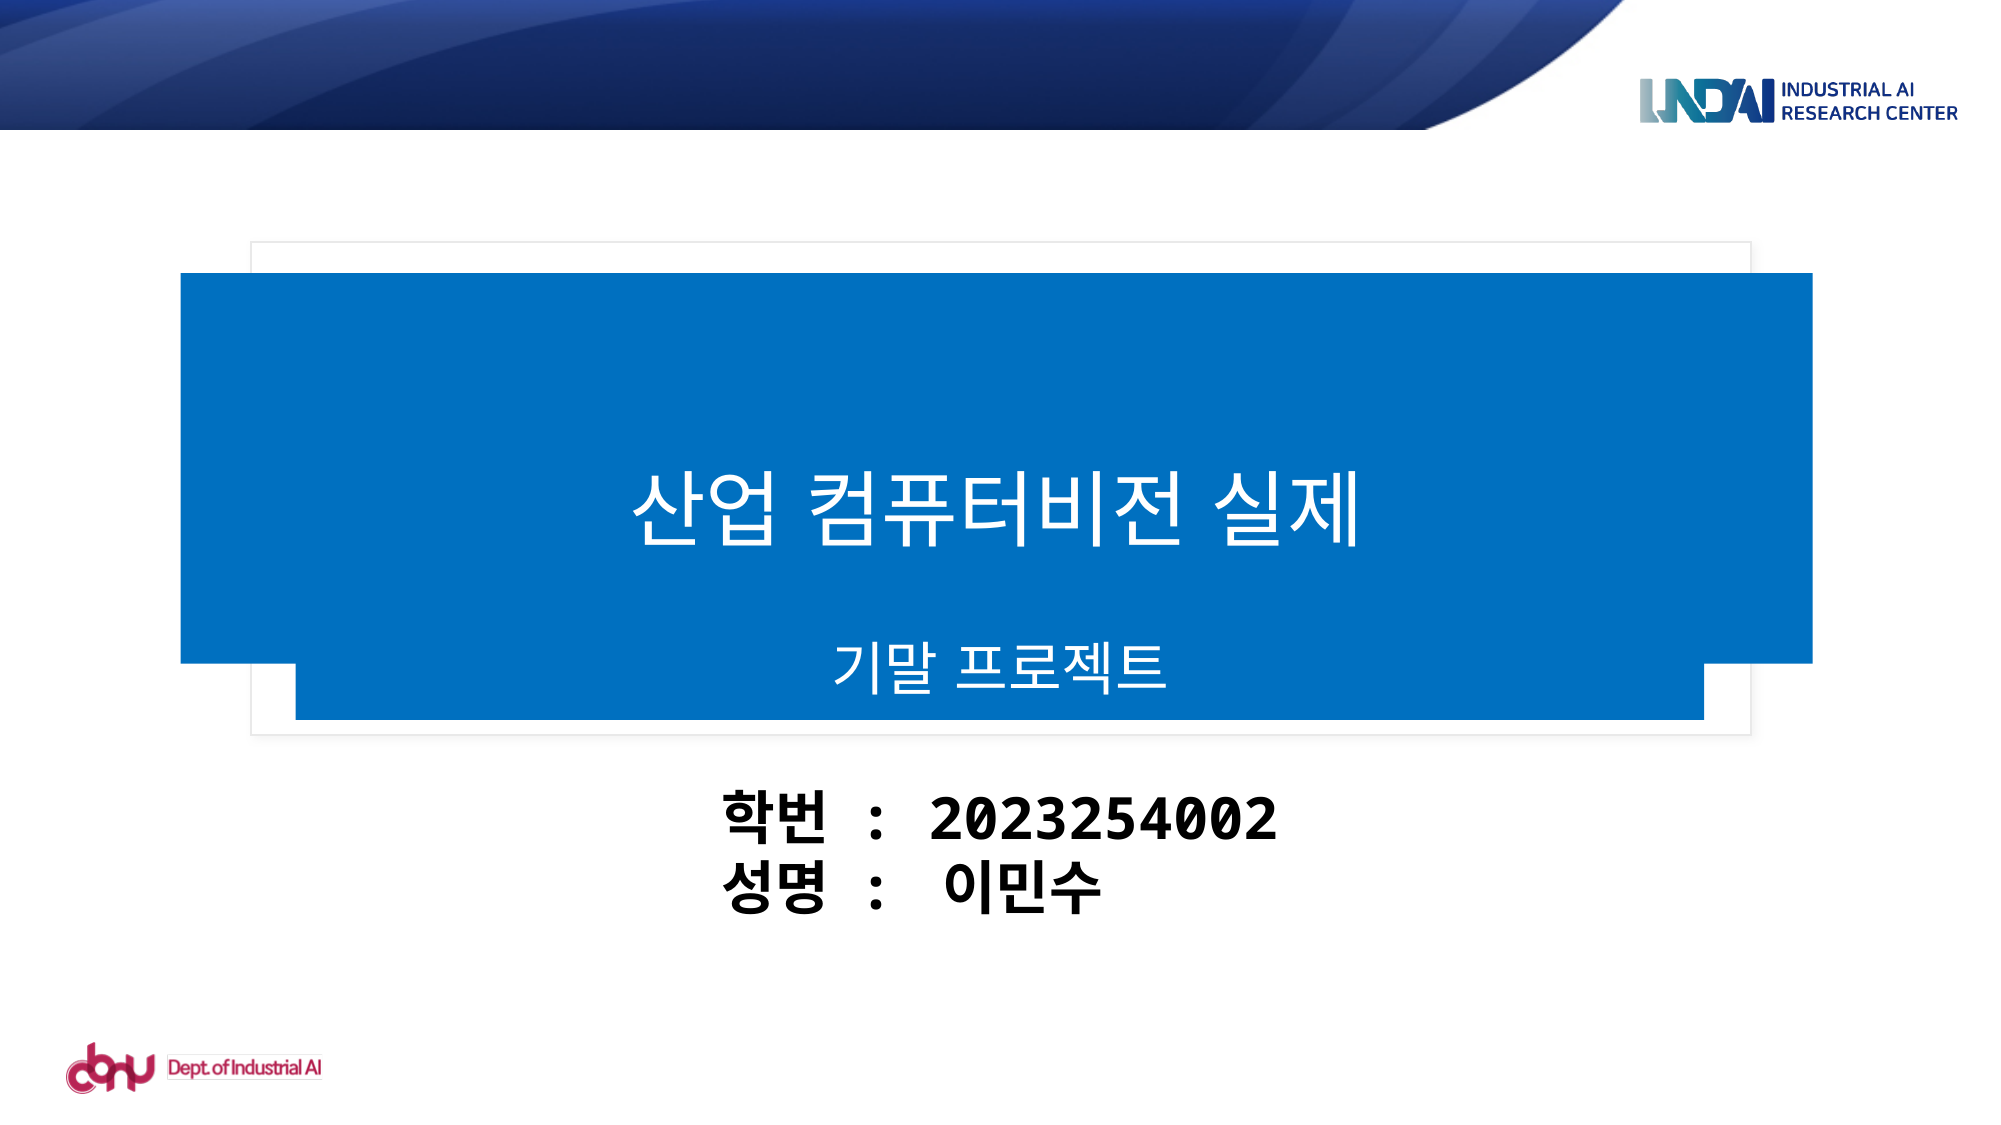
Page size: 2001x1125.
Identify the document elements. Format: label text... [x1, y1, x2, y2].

picture [66, 1042, 333, 1094]
picture [0, 0, 2000, 130]
text_box 학번 : 2023254002 성명 : 이민수 [706, 773, 1294, 929]
subtitle 기말 프로젝트 [295, 607, 1705, 720]
title 산업 컴퓨터비전 실제 [180, 273, 1813, 664]
